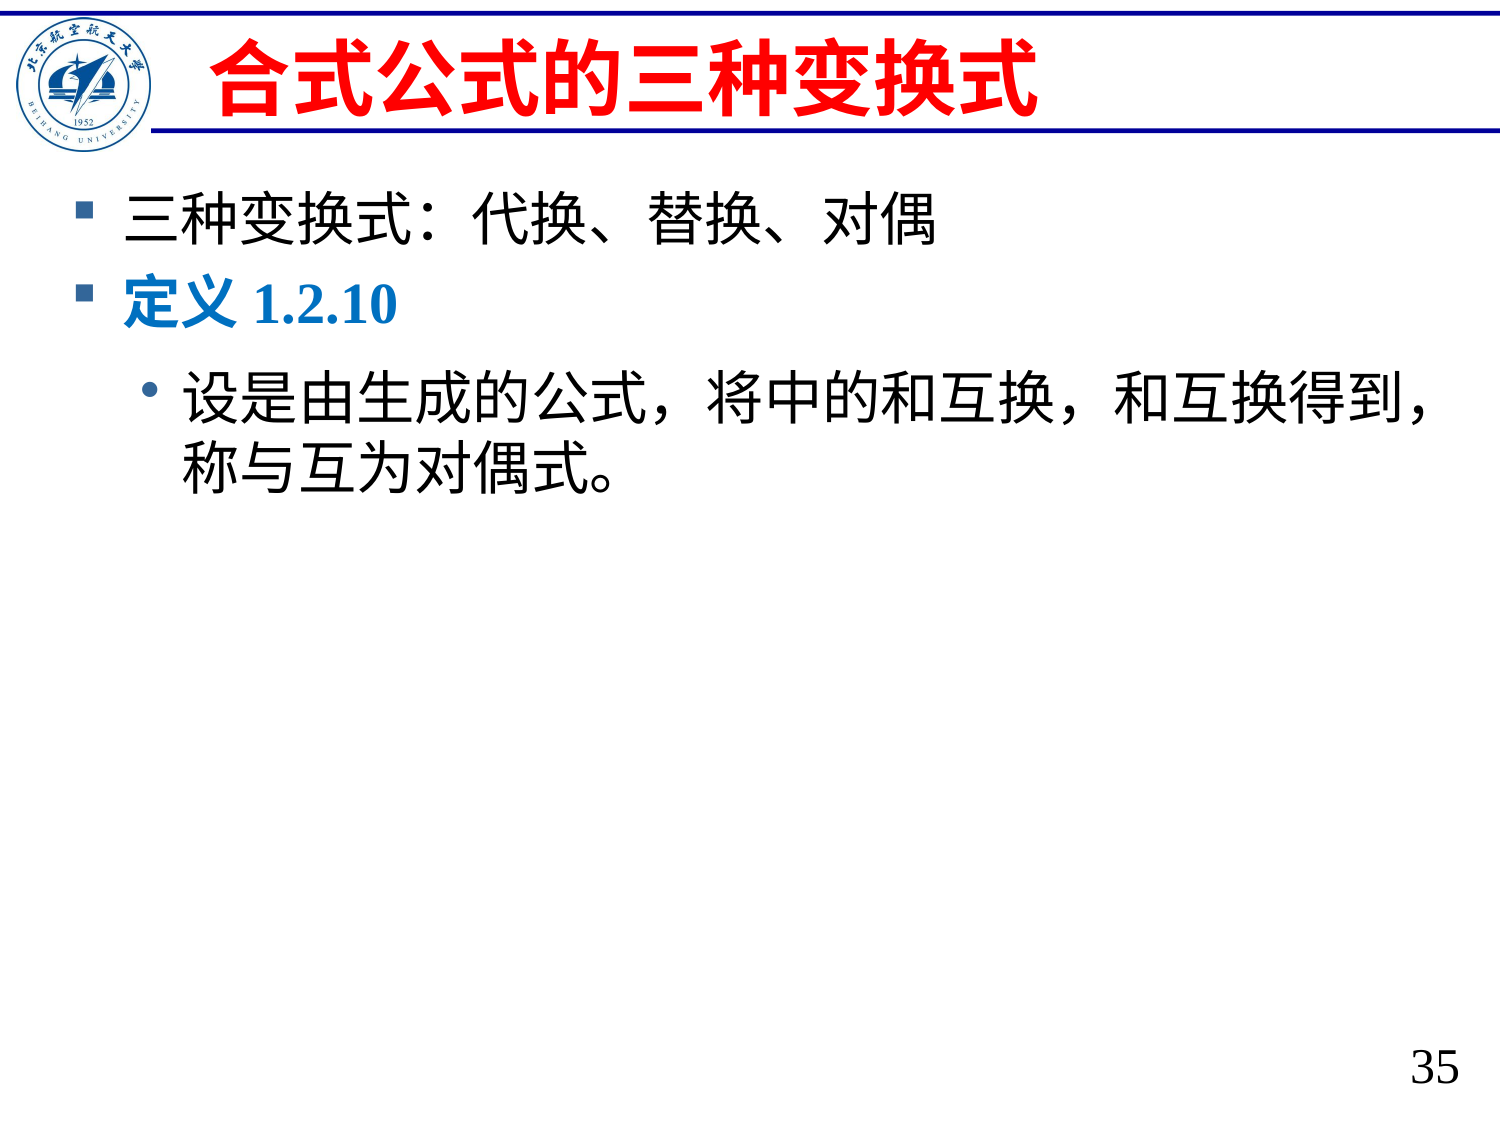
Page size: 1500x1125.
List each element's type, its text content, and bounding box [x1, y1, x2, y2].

picture [16, 17, 151, 152]
title 合式公式的三种变换式 [192, 32, 1415, 120]
